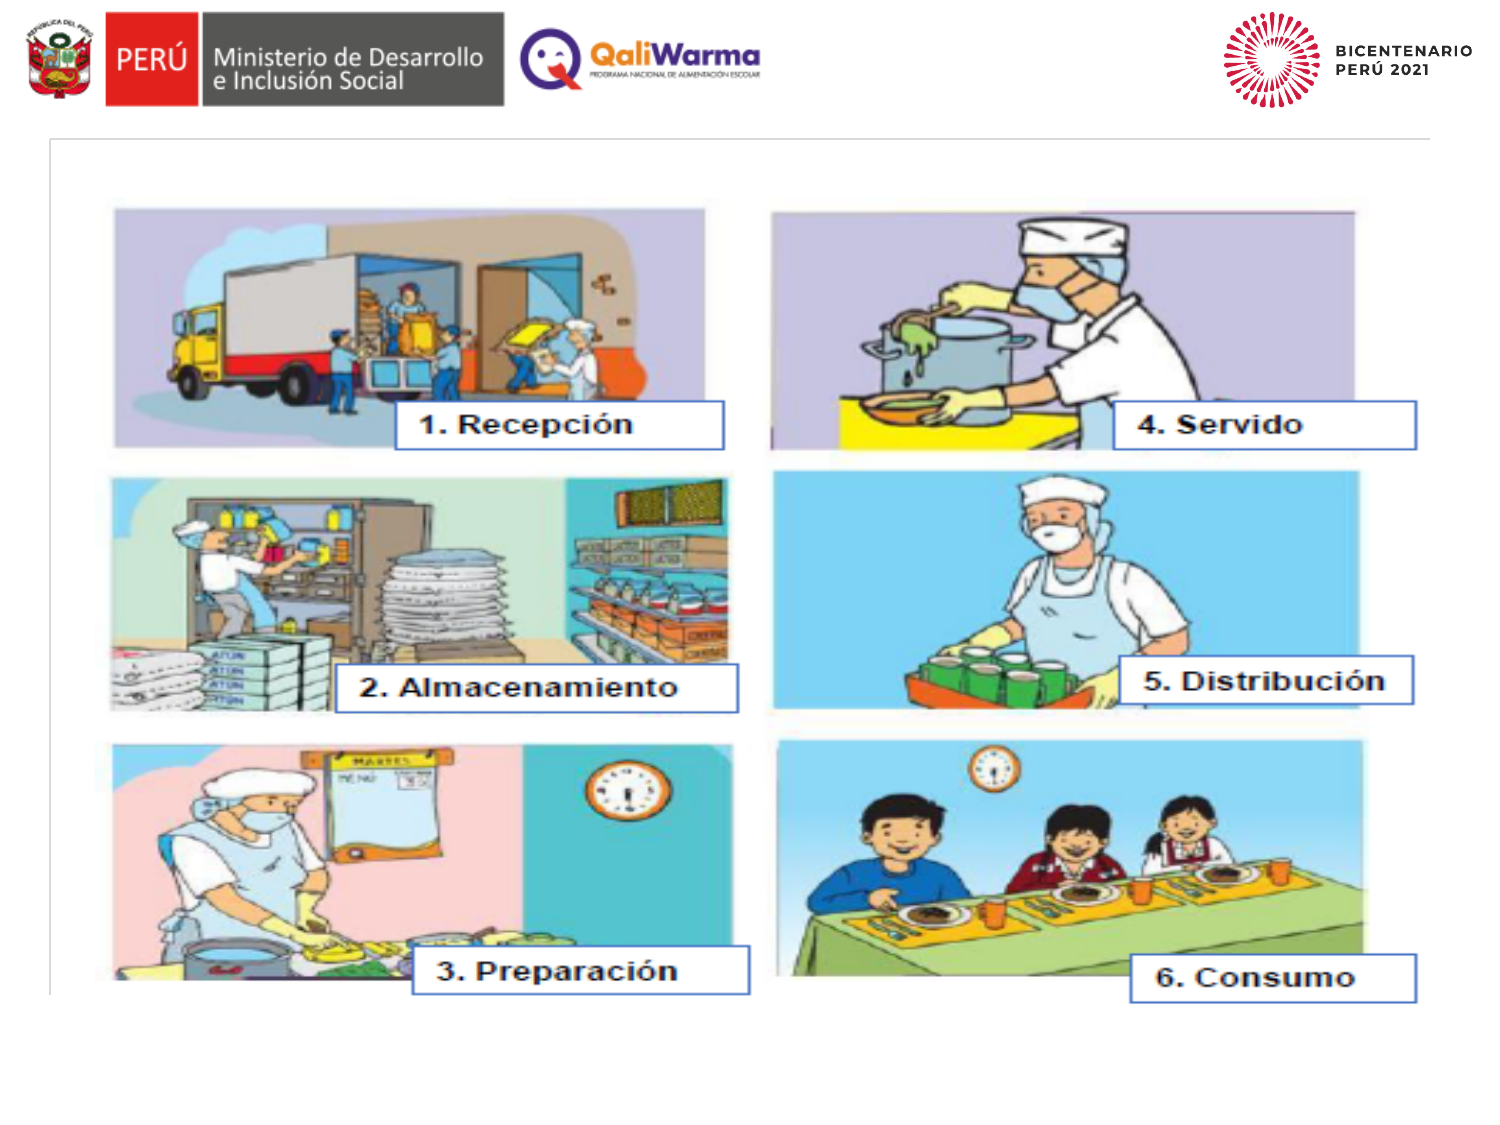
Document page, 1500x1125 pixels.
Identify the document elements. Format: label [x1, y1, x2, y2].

picture [94, 186, 1463, 1016]
picture [9, 9, 776, 110]
picture [1224, 12, 1472, 108]
